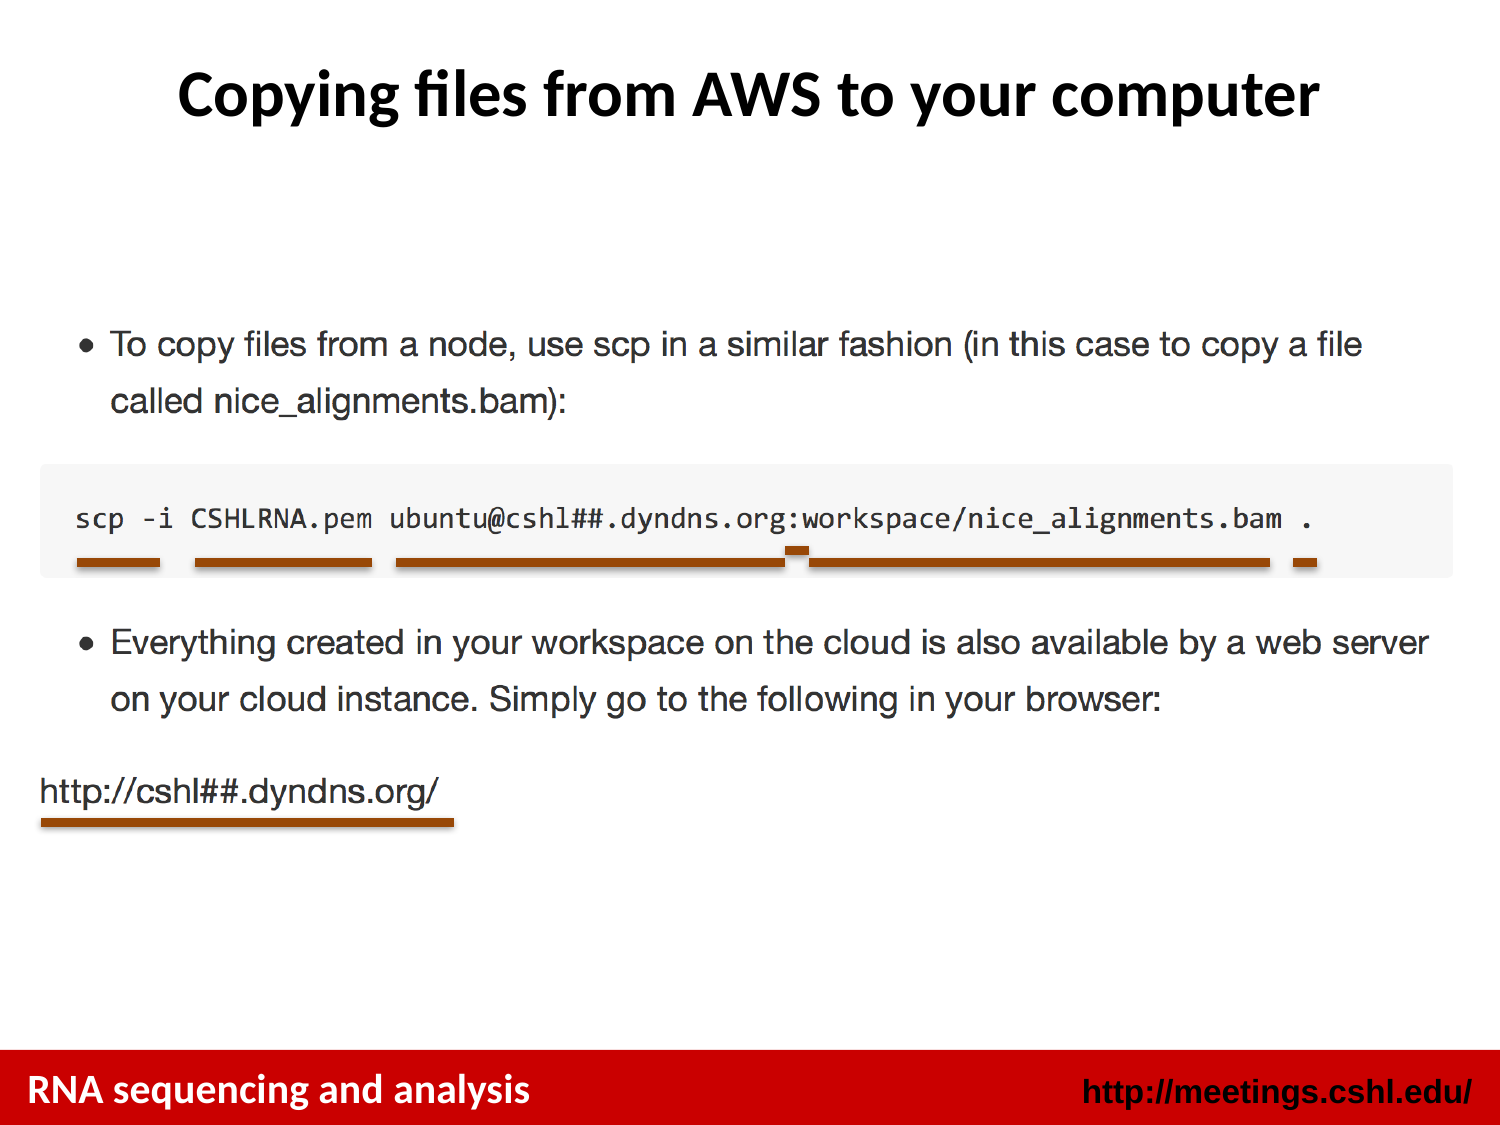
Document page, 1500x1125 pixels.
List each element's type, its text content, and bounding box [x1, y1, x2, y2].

title Copying files from AWS to your computer [24, 0, 1475, 184]
picture [5, 300, 1475, 858]
